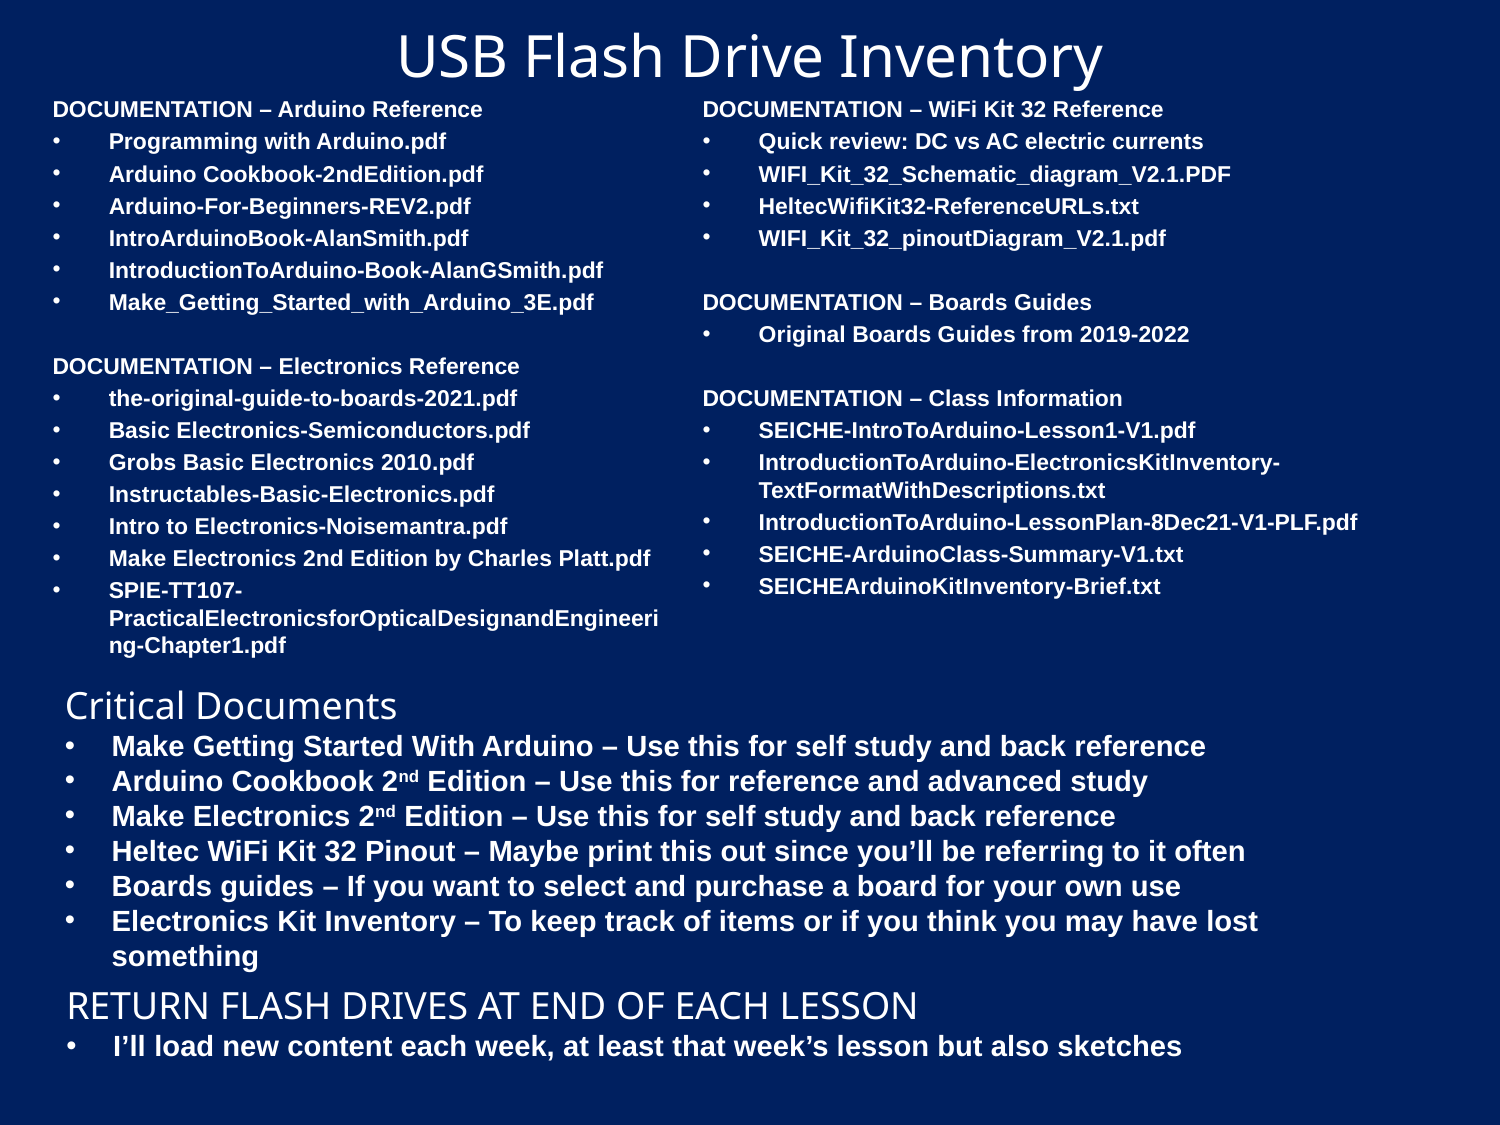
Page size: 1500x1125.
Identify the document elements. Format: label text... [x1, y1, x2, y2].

text_box Critical Documents Make Getting Started With Arduino – Use this for self study and back reference Arduino Cookbook 2nd Edition – Use this for reference and advanced study Make Electronics 2nd Edition – Use this for self study and back reference Heltec WiFi Kit 32 Pinout – Maybe print this out since you’ll be referring to it often Boards guides – If you want to select and purchase a board for your own use Electronics Kit Inventory – To keep track of items or if you think you may have lost something [50, 674, 1425, 980]
list DOCUMENTATION – Arduino Reference Programming with Arduino.pdf Arduino Cookbook-2ndEdition.pdf Arduino-For-Beginners-REV2.pdf IntroArduinoBook-AlanSmith.pdf IntroductionToArduino-Book-AlanGSmith.pdf Make_Getting_Started_with_Arduino_3E.pdf DOCUMENTATION – Electronics Reference the-original-guide-to-boards-2021.pdf Basic Electronics-Semiconductors.pdf Grobs Basic Electronics 2010.pdf Instructables-Basic-Electronics.pdf Intro to Electronics-Noisemantra.pdf Make Electronics 2nd Edition by Charles Platt.pdf SPIE-TT107-PracticalElectronicsforOpticalDesignandEngineering-Chapter1.pdf [37, 87, 687, 700]
title USB Flash Drive Inventory [75, 7, 1425, 87]
list DOCUMENTATION – WiFi Kit 32 Reference Quick review: DC vs AC electric currents WIFI_Kit_32_Schematic_diagram_V2.1.PDF HeltecWifiKit32-ReferenceURLs.txt WIFI_Kit_32_pinoutDiagram_V2.1.pdf DOCUMENTATION – Boards Guides Original Boards Guides from 2019-2022 DOCUMENTATION – Class Information SEICHE-IntroToArduino-Lesson1-V1.pdf IntroductionToArduino-ElectronicsKitInventory-TextFormatWithDescriptions.txt IntroductionToArduino-LessonPlan-8Dec21-V1-PLF.pdf SEICHE-ArduinoClass-Summary-V1.txt SEICHEArduinoKitInventory-Brief.txt [687, 87, 1425, 674]
text_box RETURN FLASH DRIVES AT END OF EACH LESSON I’ll load new content each week, at least that week’s lesson but also sketches [51, 974, 1427, 1070]
